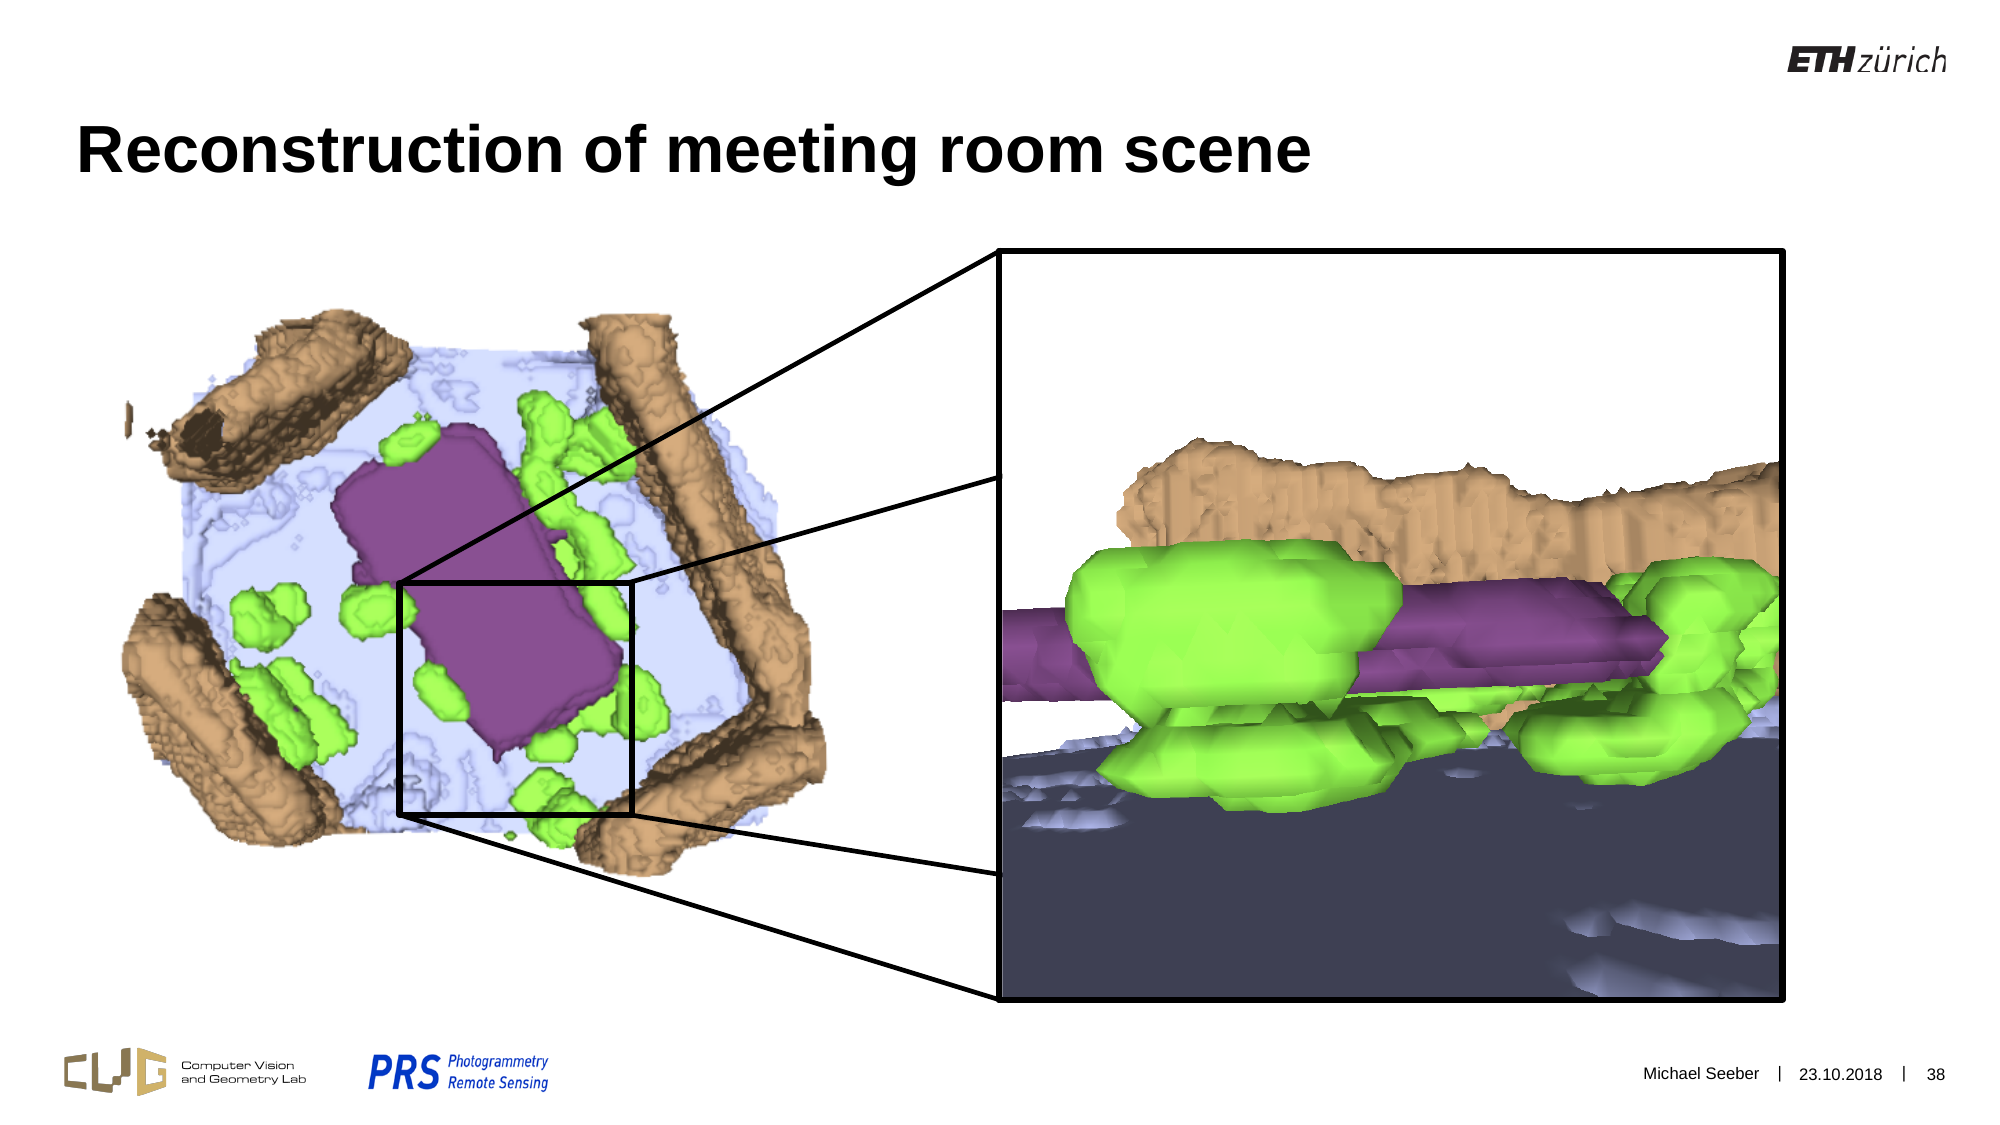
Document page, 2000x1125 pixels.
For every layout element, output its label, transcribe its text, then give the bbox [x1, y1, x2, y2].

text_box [399, 250, 1001, 1001]
title Reconstruction of meeting room scene [53, 97, 1946, 190]
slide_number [1790, 1034, 1892, 1112]
picture [52, 1038, 324, 1106]
picture [362, 1049, 553, 1098]
slide_number 38 [1906, 1034, 1966, 1112]
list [1002, 250, 1783, 1001]
picture [52, 244, 905, 935]
footer Michael Seeber [999, 1034, 1760, 1111]
